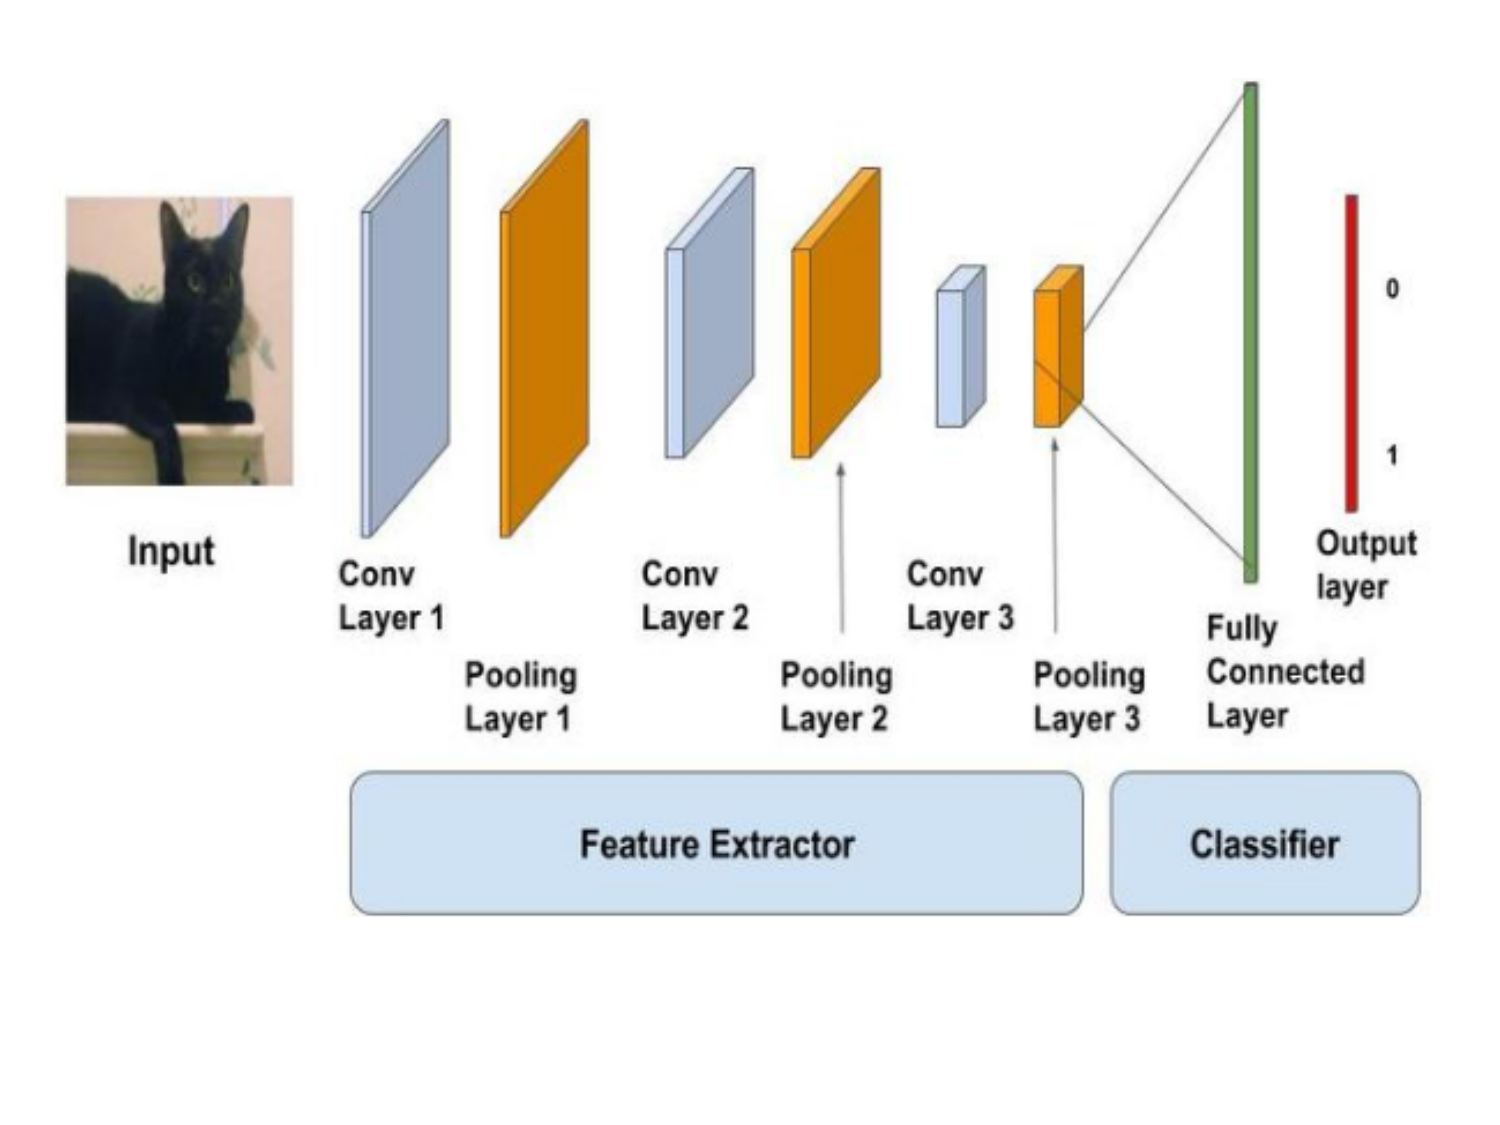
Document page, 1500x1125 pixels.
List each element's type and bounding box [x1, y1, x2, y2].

picture [52, 77, 1446, 918]
